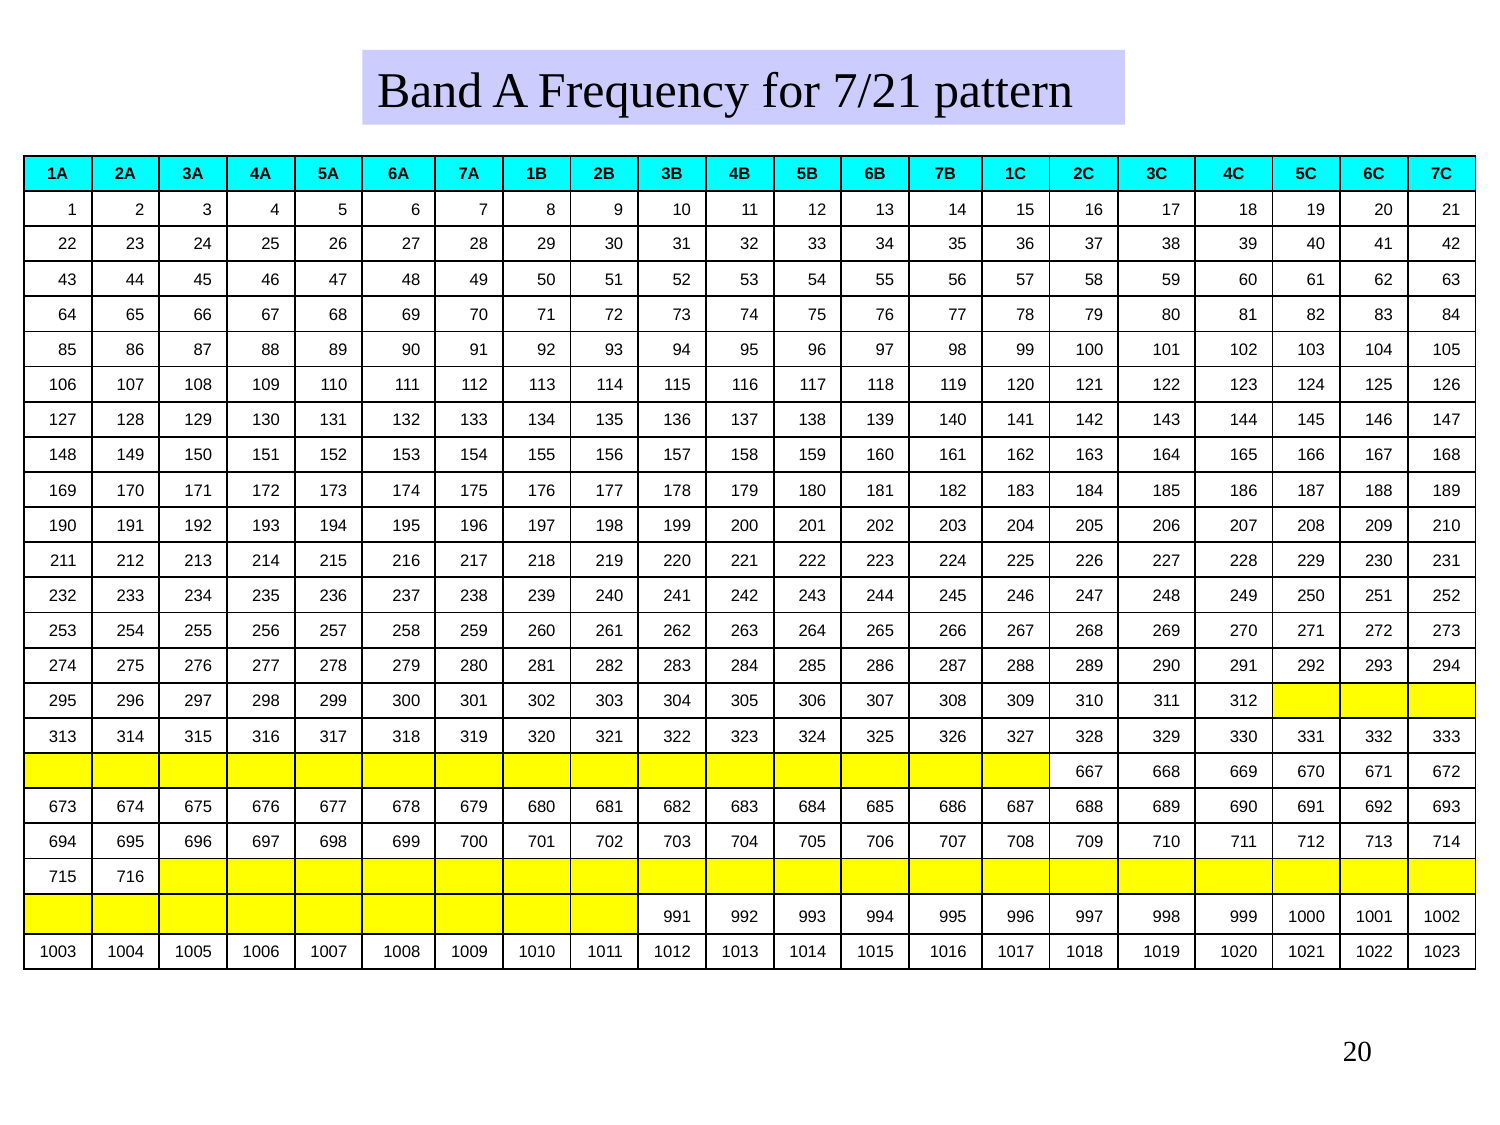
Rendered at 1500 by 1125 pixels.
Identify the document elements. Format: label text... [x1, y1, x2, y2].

table_cell 114 [571, 367, 637, 401]
table_cell 710 [1119, 824, 1194, 858]
table_cell 108 [160, 367, 226, 401]
table_cell 50 [504, 262, 570, 295]
table_cell 151 [228, 438, 294, 471]
table_cell 128 [93, 403, 158, 436]
table_cell 175 [436, 473, 502, 506]
table_cell [25, 895, 91, 933]
table_cell 4 [228, 192, 294, 225]
table_cell 100 [1050, 332, 1117, 366]
table_cell 54 [775, 262, 840, 295]
table_cell 691 [1273, 789, 1339, 822]
table_cell [296, 859, 361, 893]
table_cell 38 [1119, 227, 1194, 260]
table_header 5A [296, 157, 361, 190]
table_cell 137 [707, 403, 773, 436]
table_cell 326 [910, 719, 981, 752]
table_cell 154 [436, 438, 502, 471]
table_cell 185 [1119, 473, 1194, 506]
table_cell 232 [25, 578, 91, 612]
table_cell 312 [1196, 684, 1272, 717]
table_cell 141 [983, 403, 1049, 436]
table_cell [1409, 684, 1475, 717]
table_cell 244 [842, 578, 908, 612]
table_cell 142 [1050, 403, 1117, 436]
table_cell 274 [25, 649, 91, 682]
table_cell 998 [1119, 895, 1194, 933]
table_cell 34 [842, 227, 908, 260]
table_cell 194 [296, 508, 361, 541]
table_cell 205 [1050, 508, 1117, 541]
table_cell 298 [228, 684, 294, 717]
table_cell 293 [1341, 649, 1407, 682]
table_cell [842, 754, 908, 787]
table_cell 30 [571, 227, 637, 260]
table_cell 156 [571, 438, 637, 471]
table_cell 235 [228, 578, 294, 612]
table_cell 17 [1119, 192, 1194, 225]
table_cell 53 [707, 262, 773, 295]
table_cell 202 [842, 508, 908, 541]
table_cell 14 [910, 192, 981, 225]
table_cell 679 [436, 789, 502, 822]
table_cell 106 [25, 367, 91, 401]
table_cell 155 [504, 438, 570, 471]
table_cell 997 [1050, 895, 1117, 933]
table_cell 8 [504, 192, 570, 225]
table_cell 94 [639, 332, 705, 366]
table_cell 208 [1273, 508, 1339, 541]
table_cell 90 [363, 332, 434, 366]
table_cell 159 [775, 438, 840, 471]
table_cell 684 [775, 789, 840, 822]
table_cell 207 [1196, 508, 1272, 541]
table_cell [1273, 859, 1339, 893]
table_cell 24 [160, 227, 226, 260]
table_header 4A [228, 157, 294, 190]
table_cell [639, 859, 705, 893]
table_cell 253 [25, 613, 91, 647]
table_cell [1050, 859, 1117, 893]
table_cell 695 [93, 824, 158, 858]
table_header 3A [160, 157, 226, 190]
table_cell [504, 895, 570, 933]
table_cell 302 [504, 684, 570, 717]
table_cell 258 [363, 613, 434, 647]
table_cell 321 [571, 719, 637, 752]
table_cell 162 [983, 438, 1049, 471]
table_cell 1015 [842, 935, 908, 968]
table_cell 48 [363, 262, 434, 295]
table_cell 11 [707, 192, 773, 225]
table_cell 307 [842, 684, 908, 717]
table_header 1B [504, 157, 570, 190]
table_cell 227 [1119, 543, 1194, 576]
table_cell 705 [775, 824, 840, 858]
table_cell 287 [910, 649, 981, 682]
table_cell 172 [228, 473, 294, 506]
table_cell 1019 [1119, 935, 1194, 968]
table_cell 83 [1341, 297, 1407, 331]
table_cell [1409, 859, 1475, 893]
table_cell 58 [1050, 262, 1117, 295]
table_cell 234 [160, 578, 226, 612]
table_cell 119 [910, 367, 981, 401]
table_cell 86 [93, 332, 158, 366]
table_cell 57 [983, 262, 1049, 295]
table_cell 186 [1196, 473, 1272, 506]
table_cell 170 [93, 473, 158, 506]
table_cell 134 [504, 403, 570, 436]
table_cell 158 [707, 438, 773, 471]
table_cell 317 [296, 719, 361, 752]
table_cell [363, 754, 434, 787]
table_cell 190 [25, 508, 91, 541]
table_cell 682 [639, 789, 705, 822]
table_cell 991 [639, 895, 705, 933]
table_cell 182 [910, 473, 981, 506]
table_cell 233 [93, 578, 158, 612]
table_cell 56 [910, 262, 981, 295]
table_cell 71 [504, 297, 570, 331]
table_cell 212 [93, 543, 158, 576]
table_cell 1021 [1273, 935, 1339, 968]
table_cell [571, 754, 637, 787]
table_cell 125 [1341, 367, 1407, 401]
table_cell 223 [842, 543, 908, 576]
table_cell 701 [504, 824, 570, 858]
table_cell 249 [1196, 578, 1272, 612]
table_cell 311 [1119, 684, 1194, 717]
table_header 7B [910, 157, 981, 190]
table_cell 167 [1341, 438, 1407, 471]
table_cell 290 [1119, 649, 1194, 682]
table_cell 261 [571, 613, 637, 647]
table_cell 9 [571, 192, 637, 225]
table_cell 680 [504, 789, 570, 822]
table_cell 672 [1409, 754, 1475, 787]
table_cell 267 [983, 613, 1049, 647]
table_cell [842, 859, 908, 893]
table_cell 107 [93, 367, 158, 401]
table_cell 77 [910, 297, 981, 331]
table_cell 26 [296, 227, 361, 260]
table_cell [707, 754, 773, 787]
table_cell 149 [93, 438, 158, 471]
table_cell 259 [436, 613, 502, 647]
table_cell 996 [983, 895, 1049, 933]
table_cell 243 [775, 578, 840, 612]
table_cell 22 [25, 227, 91, 260]
table_cell 79 [1050, 297, 1117, 331]
table_cell 44 [93, 262, 158, 295]
table_cell 211 [25, 543, 91, 576]
table_cell 690 [1196, 789, 1272, 822]
table_cell 275 [93, 649, 158, 682]
table_cell 40 [1273, 227, 1339, 260]
table_cell 130 [228, 403, 294, 436]
table_header 7C [1409, 157, 1475, 190]
table_cell 33 [775, 227, 840, 260]
table_cell 67 [228, 297, 294, 331]
table_cell [775, 859, 840, 893]
table_cell 88 [228, 332, 294, 366]
table_cell 671 [1341, 754, 1407, 787]
table_cell 148 [25, 438, 91, 471]
table_cell [160, 859, 226, 893]
table_cell 105 [1409, 332, 1475, 366]
table_cell 230 [1341, 543, 1407, 576]
table_cell 213 [160, 543, 226, 576]
table_cell 153 [363, 438, 434, 471]
table_cell 200 [707, 508, 773, 541]
table_cell 702 [571, 824, 637, 858]
table_cell 28 [436, 227, 502, 260]
table_cell 699 [363, 824, 434, 858]
table_cell 35 [910, 227, 981, 260]
table_cell 686 [910, 789, 981, 822]
table_cell 161 [910, 438, 981, 471]
table_cell 225 [983, 543, 1049, 576]
table_cell 132 [363, 403, 434, 436]
table_cell 279 [363, 649, 434, 682]
table_cell 180 [775, 473, 840, 506]
table_cell 59 [1119, 262, 1194, 295]
table_cell 143 [1119, 403, 1194, 436]
table_cell 169 [25, 473, 91, 506]
table_cell 103 [1273, 332, 1339, 366]
table_cell 245 [910, 578, 981, 612]
table_cell [25, 754, 91, 787]
table_cell 1004 [93, 935, 158, 968]
table_cell 309 [983, 684, 1049, 717]
table_cell 310 [1050, 684, 1117, 717]
table_cell 264 [775, 613, 840, 647]
table_cell 60 [1196, 262, 1272, 295]
table_cell 667 [1050, 754, 1117, 787]
table_cell 63 [1409, 262, 1475, 295]
table_cell 320 [504, 719, 570, 752]
table_cell 238 [436, 578, 502, 612]
table_cell 303 [571, 684, 637, 717]
table_header 5C [1273, 157, 1339, 190]
table_cell 181 [842, 473, 908, 506]
table_cell 304 [639, 684, 705, 717]
table_cell 219 [571, 543, 637, 576]
table_cell 325 [842, 719, 908, 752]
table_cell 78 [983, 297, 1049, 331]
table_header 4C [1196, 157, 1272, 190]
table_cell 139 [842, 403, 908, 436]
table_cell 69 [363, 297, 434, 331]
table_cell 257 [296, 613, 361, 647]
table_cell 92 [504, 332, 570, 366]
table_cell 29 [504, 227, 570, 260]
table_cell 176 [504, 473, 570, 506]
table_cell 113 [504, 367, 570, 401]
table_header 1C [983, 157, 1049, 190]
table_cell 52 [639, 262, 705, 295]
table_cell [707, 859, 773, 893]
table_cell 147 [1409, 403, 1475, 436]
table_cell 677 [296, 789, 361, 822]
table_header 3C [1119, 157, 1194, 190]
table_cell 675 [160, 789, 226, 822]
table_cell 115 [639, 367, 705, 401]
table_cell 678 [363, 789, 434, 822]
table_cell 120 [983, 367, 1049, 401]
table_cell [910, 859, 981, 893]
table_cell 294 [1409, 649, 1475, 682]
table_cell 126 [1409, 367, 1475, 401]
table_cell 64 [25, 297, 91, 331]
table_cell 250 [1273, 578, 1339, 612]
table_cell 688 [1050, 789, 1117, 822]
table_cell 97 [842, 332, 908, 366]
table_cell 209 [1341, 508, 1407, 541]
table_cell 255 [160, 613, 226, 647]
table_cell 31 [639, 227, 705, 260]
table_cell [296, 754, 361, 787]
table_cell 104 [1341, 332, 1407, 366]
table_cell 187 [1273, 473, 1339, 506]
table_cell 43 [25, 262, 91, 295]
table_header 5B [775, 157, 840, 190]
table_cell 994 [842, 895, 908, 933]
table_cell 150 [160, 438, 226, 471]
table_cell 165 [1196, 438, 1272, 471]
table_cell 708 [983, 824, 1049, 858]
table_cell 693 [1409, 789, 1475, 822]
table_cell 73 [639, 297, 705, 331]
table_cell [93, 895, 158, 933]
table_cell 1009 [436, 935, 502, 968]
table_cell 133 [436, 403, 502, 436]
table_cell 1012 [639, 935, 705, 968]
table_cell 2 [93, 192, 158, 225]
table_cell 23 [93, 227, 158, 260]
table_cell [504, 859, 570, 893]
table_cell [910, 754, 981, 787]
table_cell [775, 754, 840, 787]
table_cell 98 [910, 332, 981, 366]
table_header 6B [842, 157, 908, 190]
table_cell 174 [363, 473, 434, 506]
table_cell 332 [1341, 719, 1407, 752]
table_cell 322 [639, 719, 705, 752]
table_cell 62 [1341, 262, 1407, 295]
table_cell 1011 [571, 935, 637, 968]
table_cell 177 [571, 473, 637, 506]
table_cell 131 [296, 403, 361, 436]
table_cell 247 [1050, 578, 1117, 612]
table_cell 188 [1341, 473, 1407, 506]
table_cell 329 [1119, 719, 1194, 752]
table_cell 687 [983, 789, 1049, 822]
table_cell 262 [639, 613, 705, 647]
table_cell 999 [1196, 895, 1272, 933]
table_cell 16 [1050, 192, 1117, 225]
table_cell 89 [296, 332, 361, 366]
table_cell 112 [436, 367, 502, 401]
table_cell 272 [1341, 613, 1407, 647]
table_cell 291 [1196, 649, 1272, 682]
table_cell 93 [571, 332, 637, 366]
table_header 2B [571, 157, 637, 190]
table_cell 13 [842, 192, 908, 225]
table_cell [93, 754, 158, 787]
table_cell 10 [639, 192, 705, 225]
table_cell 179 [707, 473, 773, 506]
table_cell 271 [1273, 613, 1339, 647]
table_cell 18 [1196, 192, 1272, 225]
table_cell 87 [160, 332, 226, 366]
table_cell 72 [571, 297, 637, 331]
table_cell 163 [1050, 438, 1117, 471]
table_cell 1001 [1341, 895, 1407, 933]
table_cell [436, 754, 502, 787]
table_cell 74 [707, 297, 773, 331]
table_cell 241 [639, 578, 705, 612]
table_cell 41 [1341, 227, 1407, 260]
table_cell 278 [296, 649, 361, 682]
table_cell 46 [228, 262, 294, 295]
table_cell 37 [1050, 227, 1117, 260]
table_cell 99 [983, 332, 1049, 366]
table_cell 129 [160, 403, 226, 436]
table_cell 692 [1341, 789, 1407, 822]
table_cell 331 [1273, 719, 1339, 752]
table_cell 330 [1196, 719, 1272, 752]
table_cell 210 [1409, 508, 1475, 541]
table_cell 121 [1050, 367, 1117, 401]
table_cell 676 [228, 789, 294, 822]
table_cell 696 [160, 824, 226, 858]
table_cell 20 [1341, 192, 1407, 225]
table_cell 668 [1119, 754, 1194, 787]
table_cell 91 [436, 332, 502, 366]
table_cell 117 [775, 367, 840, 401]
table_cell 712 [1273, 824, 1339, 858]
table_cell 218 [504, 543, 570, 576]
table_cell 178 [639, 473, 705, 506]
table_header 2C [1050, 157, 1117, 190]
table_cell 277 [228, 649, 294, 682]
table_cell [983, 754, 1049, 787]
table_cell 694 [25, 824, 91, 858]
table_cell 191 [93, 508, 158, 541]
table_cell 697 [228, 824, 294, 858]
table_cell 123 [1196, 367, 1272, 401]
table_header 3B [639, 157, 705, 190]
table_cell 266 [910, 613, 981, 647]
table_cell 300 [363, 684, 434, 717]
table_cell [1341, 684, 1407, 717]
table_cell 21 [1409, 192, 1475, 225]
table_cell 189 [1409, 473, 1475, 506]
table_cell 6 [363, 192, 434, 225]
table_cell 198 [571, 508, 637, 541]
table_cell 1018 [1050, 935, 1117, 968]
table_cell 70 [436, 297, 502, 331]
table_cell [228, 754, 294, 787]
table_cell 276 [160, 649, 226, 682]
table_cell 268 [1050, 613, 1117, 647]
table_cell 55 [842, 262, 908, 295]
table_cell [1341, 859, 1407, 893]
table_cell 81 [1196, 297, 1272, 331]
table_cell 164 [1119, 438, 1194, 471]
table_cell 140 [910, 403, 981, 436]
table_cell 157 [639, 438, 705, 471]
table_cell 173 [296, 473, 361, 506]
table_cell 324 [775, 719, 840, 752]
table_cell [1196, 859, 1272, 893]
table_cell 36 [983, 227, 1049, 260]
table_cell 256 [228, 613, 294, 647]
table_cell 111 [363, 367, 434, 401]
table_cell 5 [296, 192, 361, 225]
table_cell 1008 [363, 935, 434, 968]
table_cell 707 [910, 824, 981, 858]
table_cell 713 [1341, 824, 1407, 858]
table_cell [436, 895, 502, 933]
table_cell 96 [775, 332, 840, 366]
table_cell 683 [707, 789, 773, 822]
table_cell 703 [639, 824, 705, 858]
table_cell 673 [25, 789, 91, 822]
table_cell 308 [910, 684, 981, 717]
table_cell 237 [363, 578, 434, 612]
table_cell 110 [296, 367, 361, 401]
table_cell [296, 895, 361, 933]
table_cell [228, 895, 294, 933]
table_cell 685 [842, 789, 908, 822]
table_cell 260 [504, 613, 570, 647]
text_box Band A Frequency for 7/21 pattern [362, 49, 1125, 125]
table_cell 222 [775, 543, 840, 576]
table_cell 215 [296, 543, 361, 576]
table_cell 240 [571, 578, 637, 612]
table_cell 252 [1409, 578, 1475, 612]
table_cell 224 [910, 543, 981, 576]
table_header 6A [363, 157, 434, 190]
table_cell 32 [707, 227, 773, 260]
table_cell 101 [1119, 332, 1194, 366]
table_cell 84 [1409, 297, 1475, 331]
table_cell 328 [1050, 719, 1117, 752]
table_cell 700 [436, 824, 502, 858]
table_header 1A [25, 157, 91, 190]
table_cell 42 [1409, 227, 1475, 260]
table_cell 82 [1273, 297, 1339, 331]
table_cell 292 [1273, 649, 1339, 682]
table_cell 3 [160, 192, 226, 225]
table_cell 166 [1273, 438, 1339, 471]
table_cell 681 [571, 789, 637, 822]
table_cell [1119, 859, 1194, 893]
table_cell 313 [25, 719, 91, 752]
table_cell 27 [363, 227, 434, 260]
table_cell [571, 895, 637, 933]
table_cell 273 [1409, 613, 1475, 647]
table_cell [436, 859, 502, 893]
table_cell 251 [1341, 578, 1407, 612]
table_cell 206 [1119, 508, 1194, 541]
table_cell [228, 859, 294, 893]
table_cell 122 [1119, 367, 1194, 401]
table_cell 236 [296, 578, 361, 612]
table_cell 670 [1273, 754, 1339, 787]
table_cell 65 [93, 297, 158, 331]
table_cell 15 [983, 192, 1049, 225]
table_cell 68 [296, 297, 361, 331]
table_cell 706 [842, 824, 908, 858]
table_cell 75 [775, 297, 840, 331]
table_cell 51 [571, 262, 637, 295]
table_cell [504, 754, 570, 787]
table_cell 333 [1409, 719, 1475, 752]
table_cell [363, 859, 434, 893]
table_cell 995 [910, 895, 981, 933]
table_cell 314 [93, 719, 158, 752]
table_cell 80 [1119, 297, 1194, 331]
table_cell 228 [1196, 543, 1272, 576]
table_cell 192 [160, 508, 226, 541]
slide_number 20 [1074, 1024, 1388, 1101]
table_cell 711 [1196, 824, 1272, 858]
table_cell 704 [707, 824, 773, 858]
table_cell 315 [160, 719, 226, 752]
table_cell 669 [1196, 754, 1272, 787]
table_cell 1000 [1273, 895, 1339, 933]
table_cell 61 [1273, 262, 1339, 295]
table_cell 246 [983, 578, 1049, 612]
table_cell 197 [504, 508, 570, 541]
table_cell 248 [1119, 578, 1194, 612]
table_cell 269 [1119, 613, 1194, 647]
table_cell 1006 [228, 935, 294, 968]
table_cell 242 [707, 578, 773, 612]
table_cell 95 [707, 332, 773, 366]
table_cell 85 [25, 332, 91, 366]
table_header 2A [93, 157, 158, 190]
table_cell 203 [910, 508, 981, 541]
table_cell 12 [775, 192, 840, 225]
table_cell 171 [160, 473, 226, 506]
table_cell 183 [983, 473, 1049, 506]
table_cell 318 [363, 719, 434, 752]
table_cell 296 [93, 684, 158, 717]
table_cell 1005 [160, 935, 226, 968]
table_cell 285 [775, 649, 840, 682]
table_cell 239 [504, 578, 570, 612]
table_cell 286 [842, 649, 908, 682]
table_cell 709 [1050, 824, 1117, 858]
table_cell 289 [1050, 649, 1117, 682]
table_cell 146 [1341, 403, 1407, 436]
table_cell 39 [1196, 227, 1272, 260]
table_cell 49 [436, 262, 502, 295]
table_cell [160, 895, 226, 933]
table_cell 297 [160, 684, 226, 717]
table_cell 19 [1273, 192, 1339, 225]
table_cell 281 [504, 649, 570, 682]
table_cell 299 [296, 684, 361, 717]
table_cell 195 [363, 508, 434, 541]
table_cell [363, 895, 434, 933]
table_cell [1273, 684, 1339, 717]
table_cell 1023 [1409, 935, 1475, 968]
table_cell 715 [25, 859, 91, 893]
table_cell 284 [707, 649, 773, 682]
table_cell 145 [1273, 403, 1339, 436]
table_cell 316 [228, 719, 294, 752]
table_cell 1007 [296, 935, 361, 968]
table_cell 109 [228, 367, 294, 401]
table_cell 319 [436, 719, 502, 752]
table_cell 168 [1409, 438, 1475, 471]
table_cell 301 [436, 684, 502, 717]
table_cell 254 [93, 613, 158, 647]
table_cell [571, 859, 637, 893]
table_cell 221 [707, 543, 773, 576]
table_cell 992 [707, 895, 773, 933]
table_cell 674 [93, 789, 158, 822]
table_cell 47 [296, 262, 361, 295]
table_cell 7 [436, 192, 502, 225]
table_cell 282 [571, 649, 637, 682]
table_cell 1003 [25, 935, 91, 968]
table_cell 152 [296, 438, 361, 471]
table_cell 288 [983, 649, 1049, 682]
table_cell 66 [160, 297, 226, 331]
table_cell 136 [639, 403, 705, 436]
table_cell 25 [228, 227, 294, 260]
table_cell 280 [436, 649, 502, 682]
table_cell 714 [1409, 824, 1475, 858]
table_cell 265 [842, 613, 908, 647]
table_cell [983, 859, 1049, 893]
table_cell 204 [983, 508, 1049, 541]
table_cell 698 [296, 824, 361, 858]
table_cell 138 [775, 403, 840, 436]
table_cell 716 [93, 859, 158, 893]
table_cell 231 [1409, 543, 1475, 576]
table_cell 214 [228, 543, 294, 576]
table_cell 102 [1196, 332, 1272, 366]
table_cell 201 [775, 508, 840, 541]
table_cell 124 [1273, 367, 1339, 401]
table_cell 689 [1119, 789, 1194, 822]
table_cell 283 [639, 649, 705, 682]
table_cell 135 [571, 403, 637, 436]
table_cell 295 [25, 684, 91, 717]
table_cell 196 [436, 508, 502, 541]
table_cell 263 [707, 613, 773, 647]
table_cell 76 [842, 297, 908, 331]
table_cell 45 [160, 262, 226, 295]
table_cell 199 [639, 508, 705, 541]
table_cell 323 [707, 719, 773, 752]
table_cell 229 [1273, 543, 1339, 576]
table_cell 1002 [1409, 895, 1475, 933]
table_cell 226 [1050, 543, 1117, 576]
table_cell 1010 [504, 935, 570, 968]
table_cell 127 [25, 403, 91, 436]
table_cell 184 [1050, 473, 1117, 506]
table_header 6C [1341, 157, 1407, 190]
table_cell 217 [436, 543, 502, 576]
table_cell 118 [842, 367, 908, 401]
table_cell [639, 754, 705, 787]
table_cell 160 [842, 438, 908, 471]
table_cell 1017 [983, 935, 1049, 968]
table_cell 116 [707, 367, 773, 401]
table_cell 1014 [775, 935, 840, 968]
table_cell 216 [363, 543, 434, 576]
table_cell 270 [1196, 613, 1272, 647]
table_cell 193 [228, 508, 294, 541]
table_cell 220 [639, 543, 705, 576]
table_cell 327 [983, 719, 1049, 752]
table_cell [160, 754, 226, 787]
table_header 7A [436, 157, 502, 190]
table_cell 1016 [910, 935, 981, 968]
table_cell 993 [775, 895, 840, 933]
table_cell 1020 [1196, 935, 1272, 968]
table_cell 1 [25, 192, 91, 225]
table_cell 305 [707, 684, 773, 717]
table_header 4B [707, 157, 773, 190]
table_cell 1013 [707, 935, 773, 968]
table_cell 144 [1196, 403, 1272, 436]
table_cell 306 [775, 684, 840, 717]
table_cell 1022 [1341, 935, 1407, 968]
